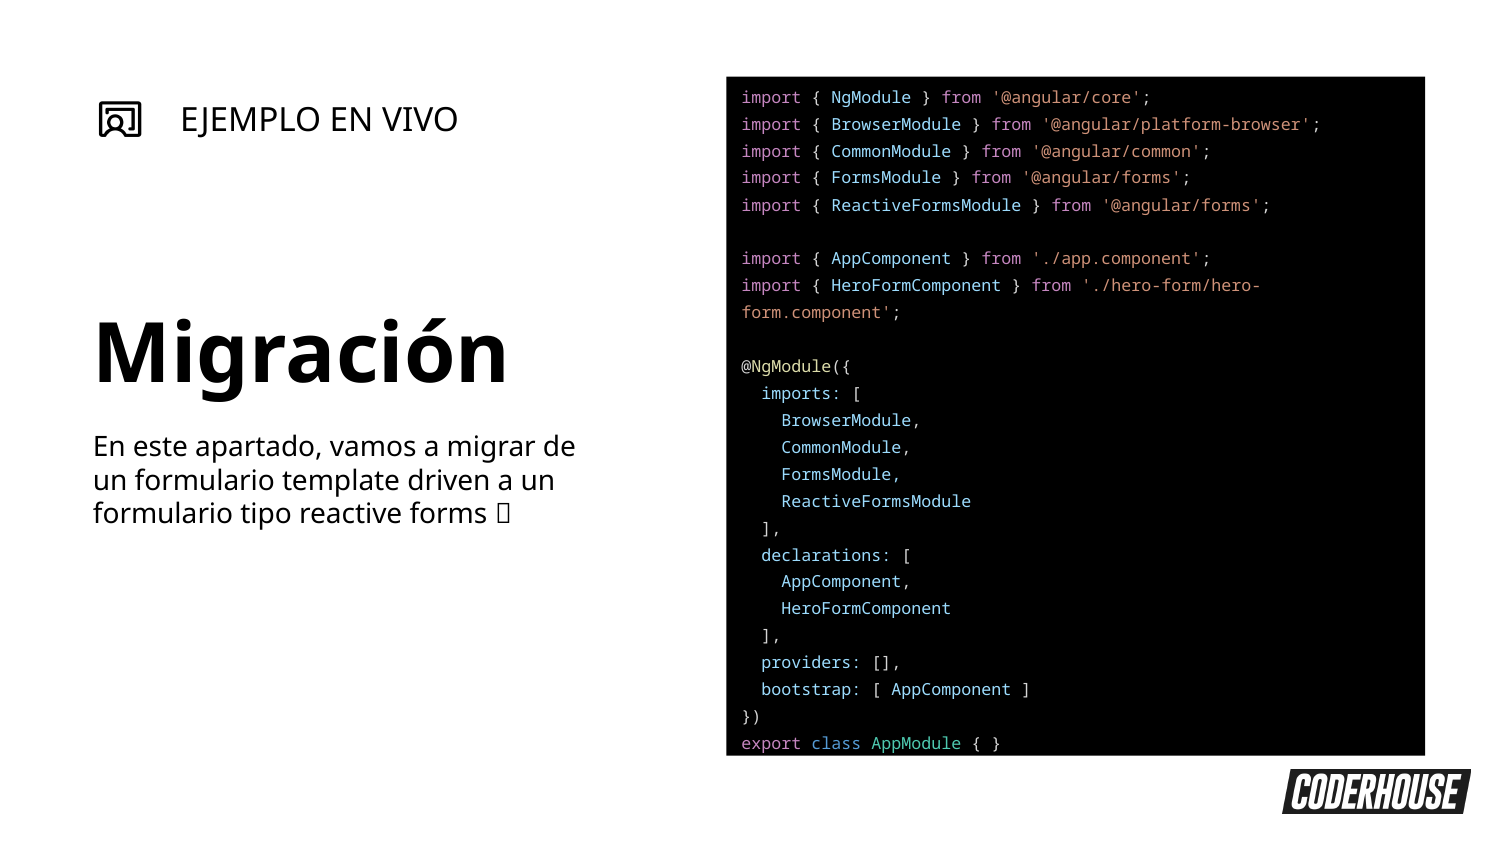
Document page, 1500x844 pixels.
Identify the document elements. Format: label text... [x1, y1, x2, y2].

picture [1281, 769, 1471, 814]
text_box import { NgModule } from '@angular/core'; import { BrowserModule } from '@angular/platform-browser'; import { CommonModule } from '@angular/common'; import { FormsModule } from '@angular/forms'; import { ReactiveFormsModule } from '@angular/forms'; import { AppComponent } from './app.component'; import { HeroFormComponent } from './hero-form/hero-form.component'; @NgModule({ imports: [ BrowserModule, CommonModule, FormsModule, ReactiveFormsModule ], declarations: [ AppComponent, HeroFormComponent ], providers: [], bootstrap: [ AppComponent ] }) export class AppModule { } [726, 76, 1426, 756]
text_box En este apartado, vamos a migrar de un formulario template driven a un formulario tipo reactive forms 🚀 [77, 416, 610, 545]
text_box EJEMPLO EN VIVO [166, 83, 495, 154]
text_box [77, 76, 163, 162]
text_box Migración [77, 295, 691, 416]
